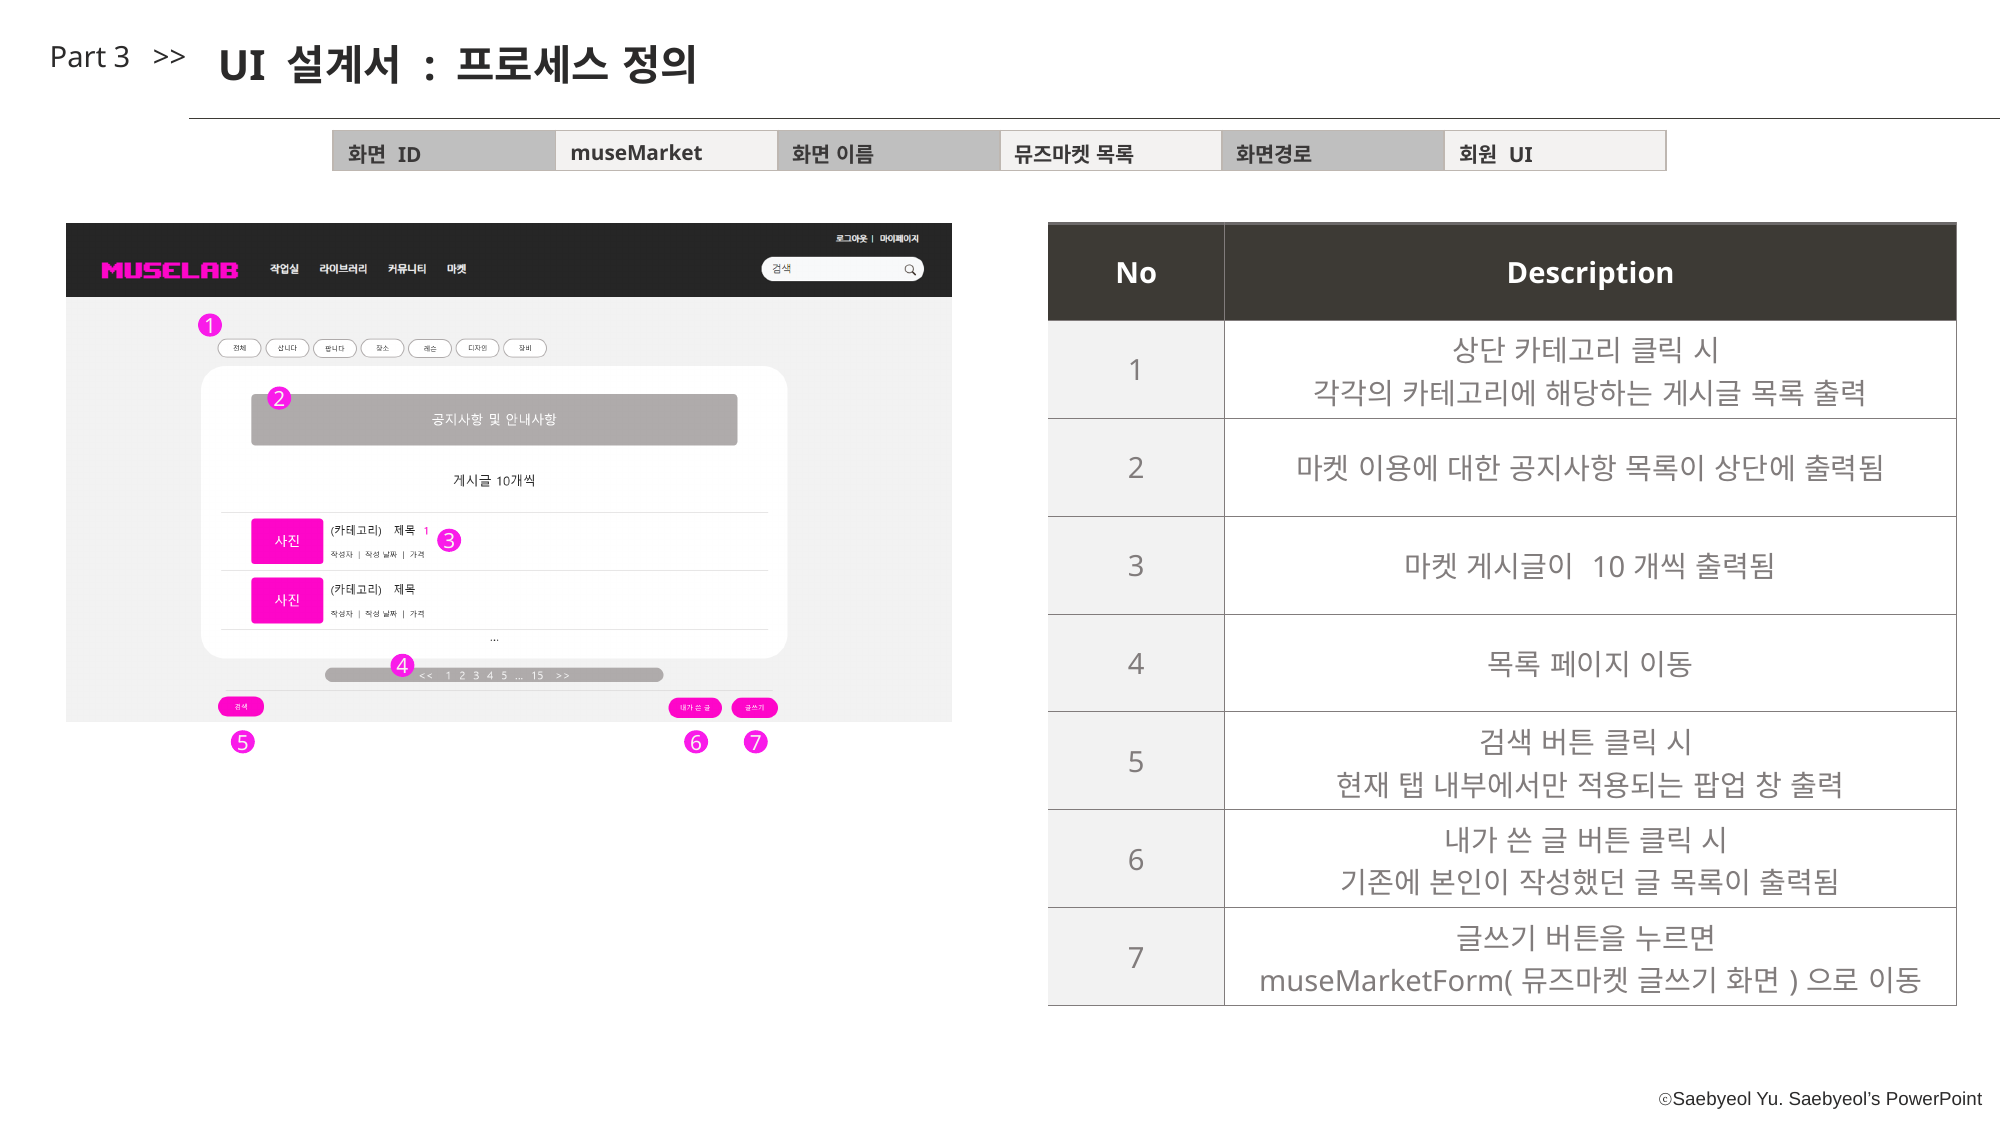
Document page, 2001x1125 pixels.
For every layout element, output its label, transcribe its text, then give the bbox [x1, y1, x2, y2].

table_cell 상단 카테고리 클릭 시 각각의 카테고리에 해당하는 게시글 목록 출력 [1225, 321, 1956, 418]
picture [65, 223, 952, 722]
text_box UI 설계서 : 프로세스 정의 [203, 31, 714, 97]
text_box 6 [684, 730, 709, 754]
table_cell 글쓰기 버튼을 누르면 museMarketForm(뮤즈마켓 글쓰기 화면)으로 이동 [1225, 908, 1956, 1005]
table_header 화면경로 [1223, 131, 1443, 170]
table_cell 검색 버튼 클릭 시 현재 탭 내부에서만 적용되는 팝업 창 출력 [1225, 712, 1956, 809]
table_header No [1048, 225, 1224, 320]
table_cell 마켓 게시글이 10개씩 출력됨 [1225, 517, 1956, 614]
text_box 7 [743, 730, 768, 754]
table_header 화면 ID [334, 131, 555, 170]
table_cell 7 [1048, 908, 1224, 1005]
table_cell 마켓 이용에 대한 공지사항 목록이 상단에 출력됨 [1225, 419, 1956, 516]
table_header 화면 이름 [779, 131, 999, 170]
table_cell 2 [1048, 419, 1224, 516]
table_header 회원 UI [1445, 131, 1665, 170]
table_header museMarket [556, 131, 777, 170]
table_cell 목록 페이지 이동 [1225, 615, 1956, 711]
table_cell 5 [1048, 712, 1224, 809]
table_header Description [1225, 225, 1956, 320]
table_cell 내가 쓴 글 버튼 클릭 시 기존에 본인이 작성했던 글 목록이 출력됨 [1225, 810, 1956, 907]
table_cell 1 [1048, 321, 1224, 418]
text_box 5 [230, 730, 255, 754]
table_header 뮤즈마켓 목록 [1001, 131, 1221, 170]
table_cell 6 [1048, 810, 1224, 907]
table_cell 4 [1048, 615, 1224, 711]
text_box Part 3 >> [34, 30, 202, 81]
table_cell 3 [1048, 517, 1224, 614]
